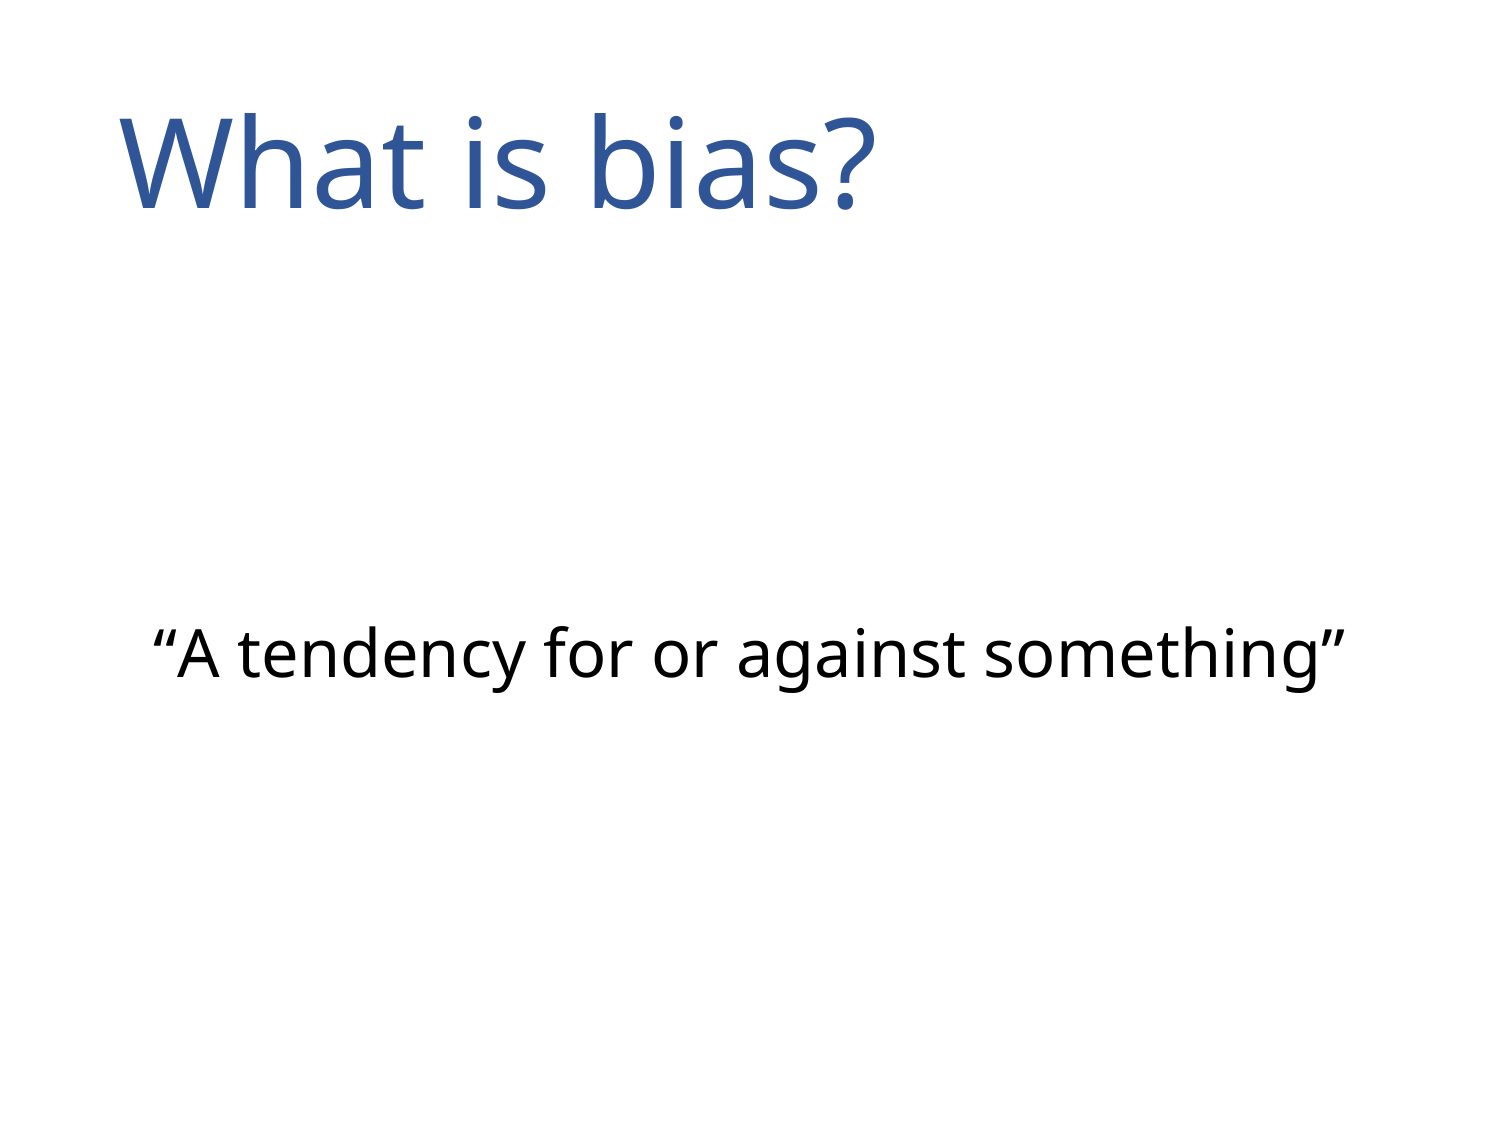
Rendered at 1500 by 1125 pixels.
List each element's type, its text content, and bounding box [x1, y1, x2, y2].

title What is bias? [103, 59, 1397, 278]
list “A tendency for or against something” [103, 299, 1397, 1014]
